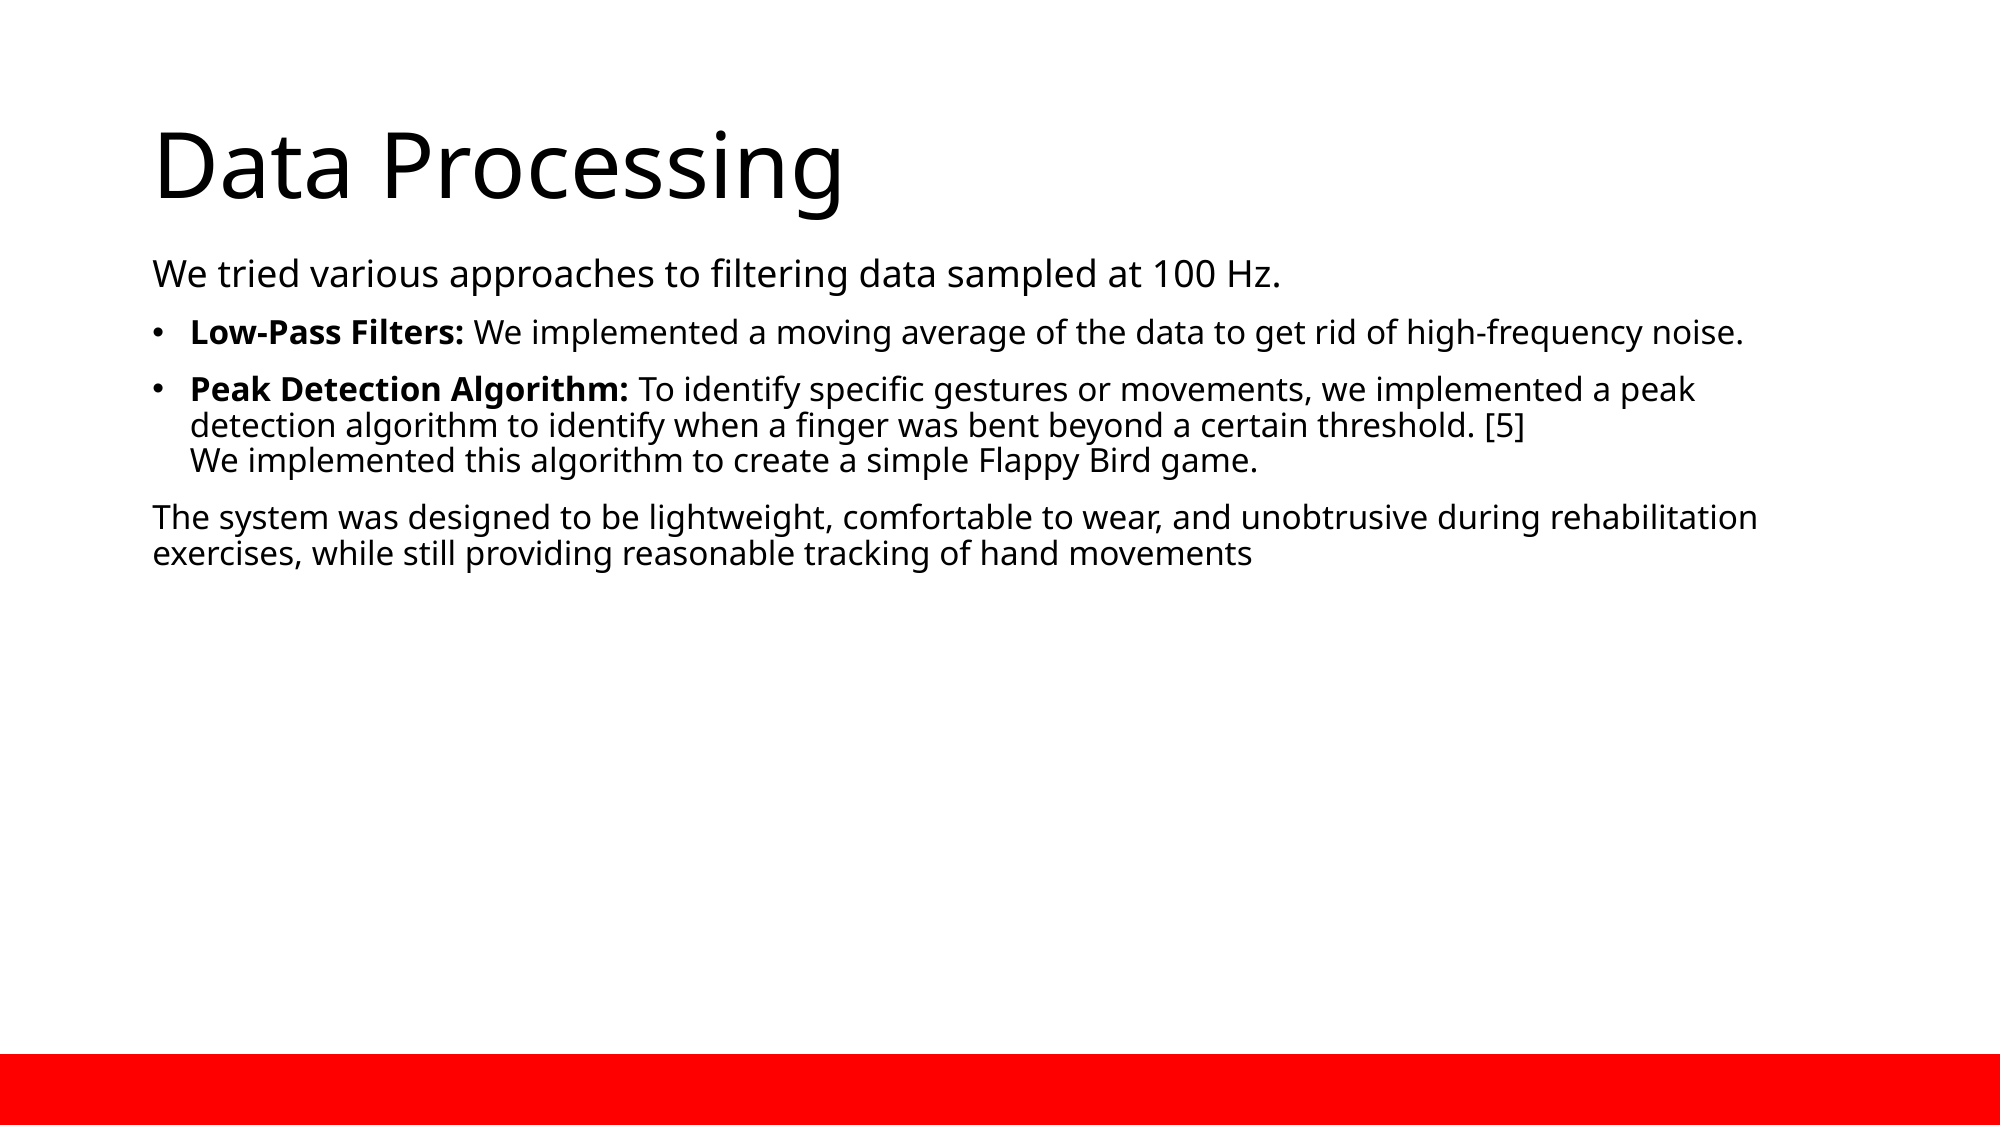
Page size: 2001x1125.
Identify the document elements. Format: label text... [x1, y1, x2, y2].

list We tried various approaches to filtering data sampled at 100 Hz. Low-Pass Filters: We implemented a moving average of the data to get rid of high-frequency noise. Peak Detection Algorithm: To identify specific gestures or movements, we implemented a peak detection algorithm to identify when a finger was bent beyond a certain threshold. [5] We implemented this algorithm to create a simple Flappy Bird game. The system was designed to be lightweight, comfortable to wear, and unobtrusive during rehabilitation exercises, while still providing reasonable tracking of hand movements [137, 247, 1863, 961]
title Data Processing [137, 59, 1863, 247]
text_box [0, 1054, 2000, 1125]
